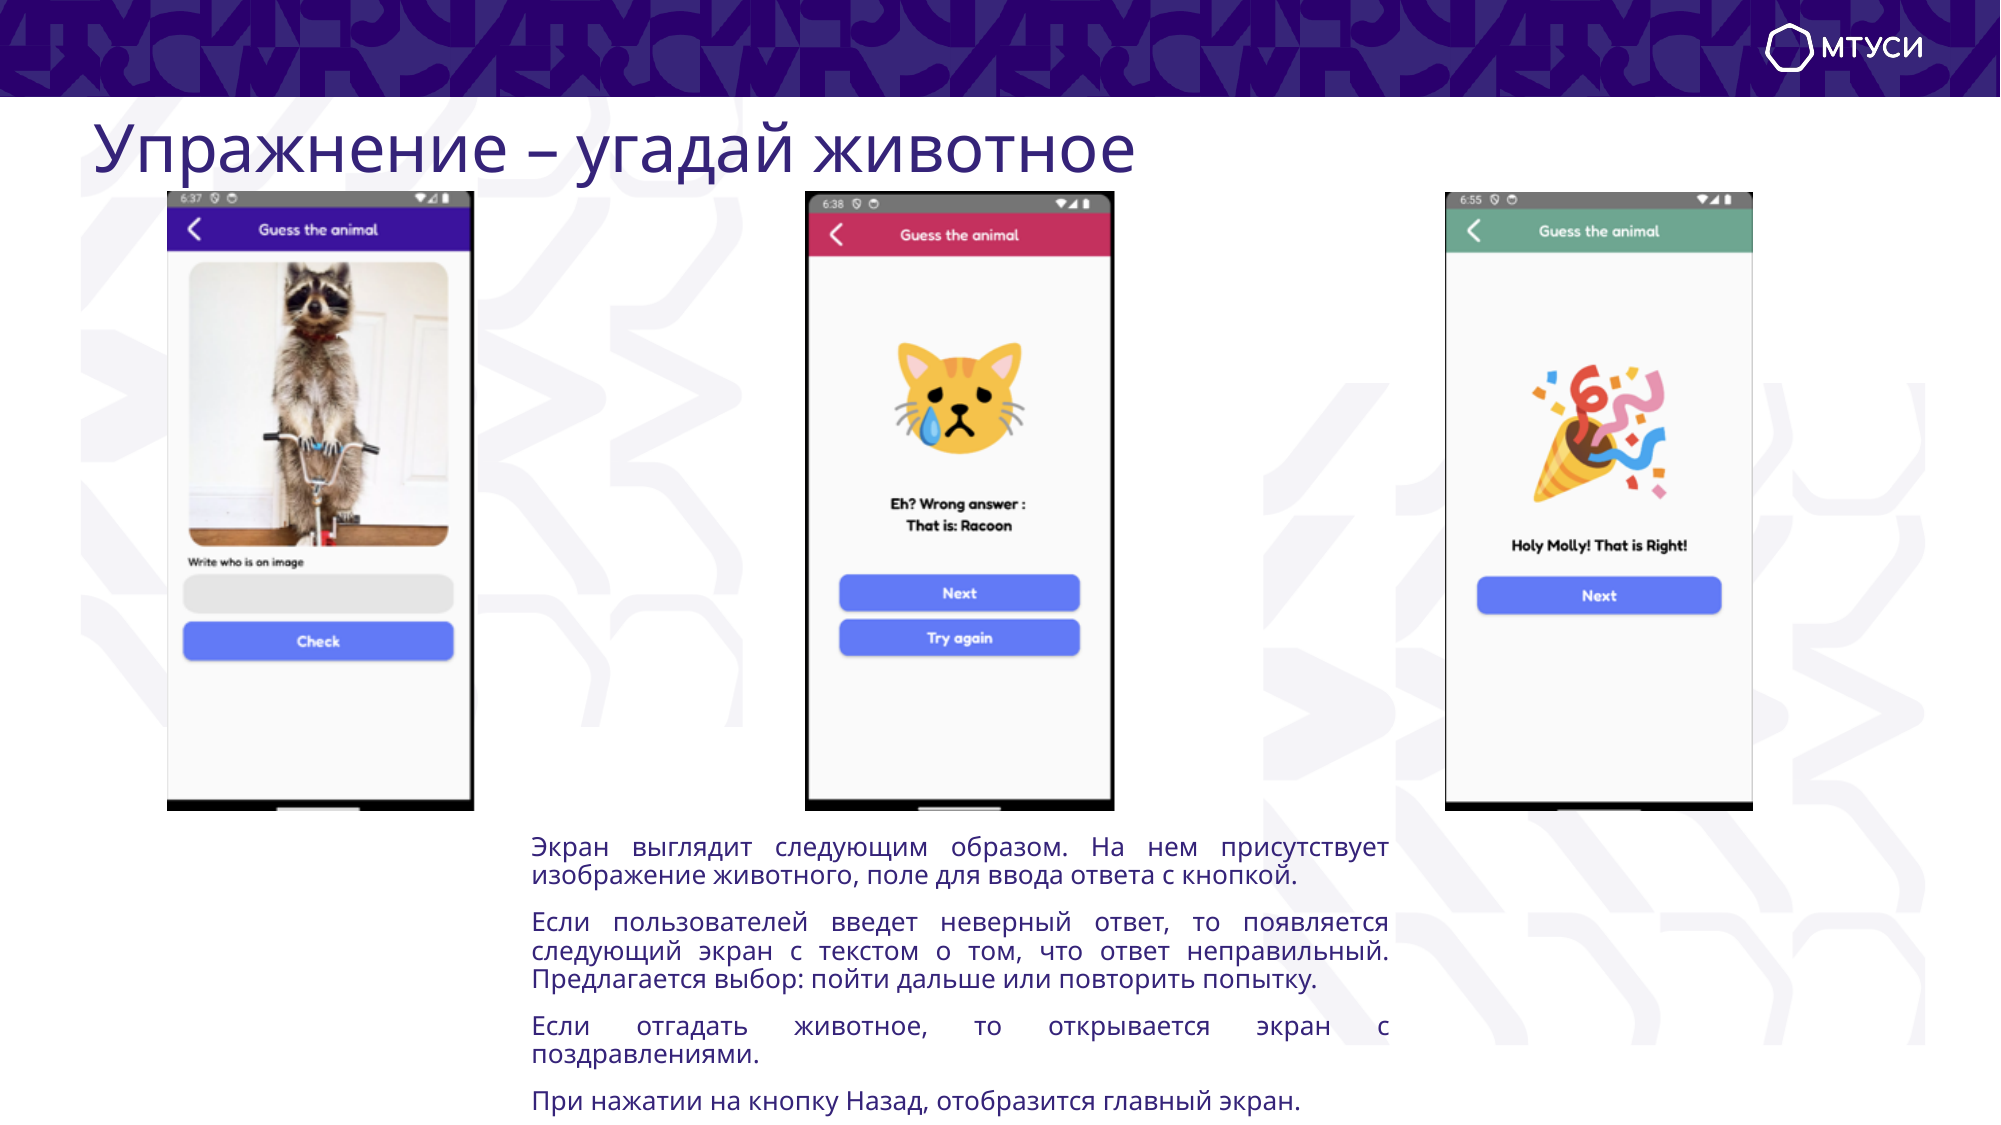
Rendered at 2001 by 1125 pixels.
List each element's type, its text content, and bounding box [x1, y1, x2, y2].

title Упражнение – угадай животное [78, 98, 1921, 286]
list Экран выглядит следующим образом. На нем присутствует изображение животного, поле для ввода ответа с кнопкой. Если пользователей введет неверный ответ, то появляется следующий экран с текстом о том, что ответ неправильный. Предлагается выбор: пойти дальше или повторить попытку. Если отгадать животное, то открывается экран с поздравлениями. При нажатии на кнопку Назад, отобразится главный экран. [516, 826, 1405, 1125]
picture [0, 0, 2000, 1111]
